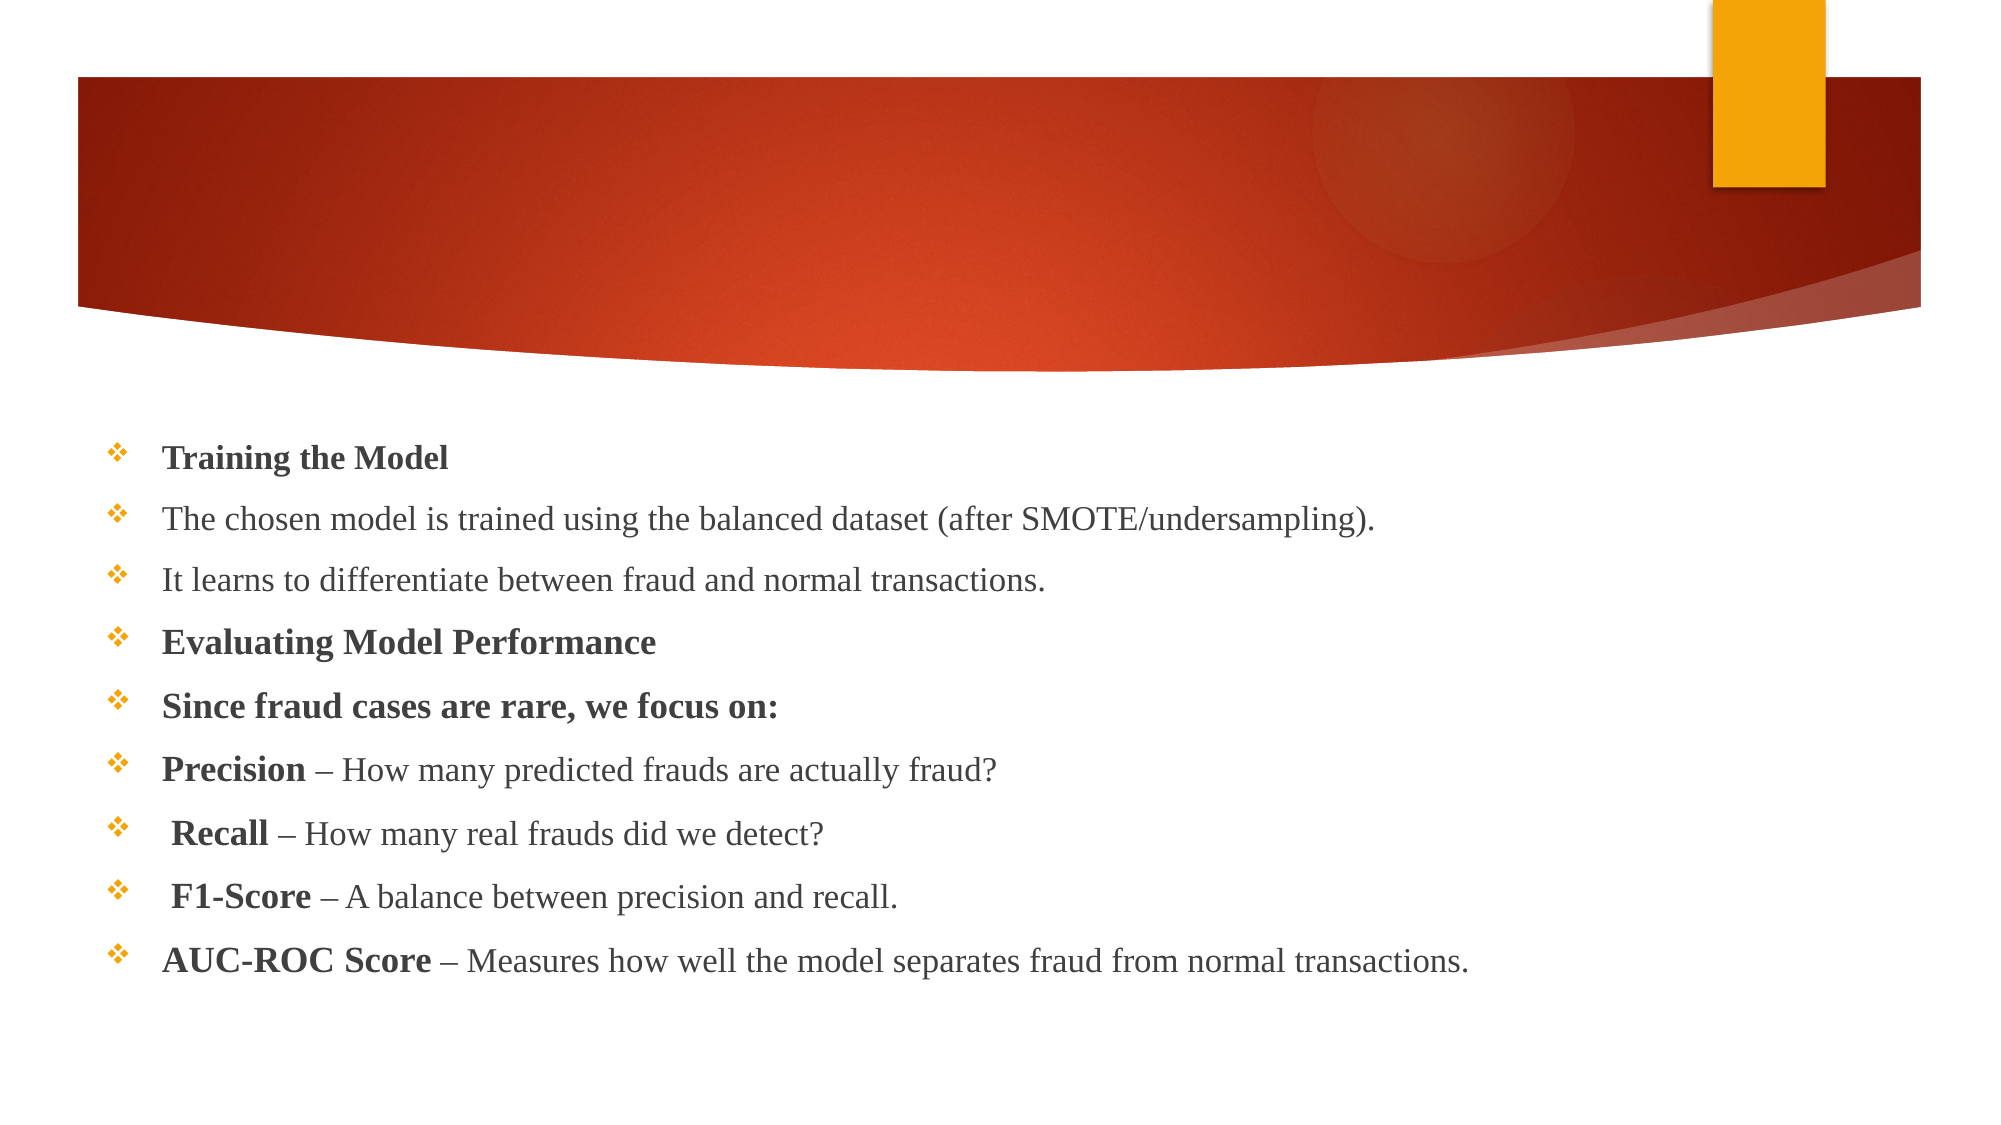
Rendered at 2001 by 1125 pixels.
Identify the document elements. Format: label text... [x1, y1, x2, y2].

list Training the Model The chosen model is trained using the balanced dataset (after SMOTE/undersampling). It learns to differentiate between fraud and normal transactions. Evaluating Model Performance Since fraud cases are rare, we focus on: Precision – How many predicted frauds are actually fraud? Recall – How many real frauds did we detect? F1-Score – A balance between precision and recall. AUC-ROC Score – Measures how well the model separates fraud from normal transactions. [90, 427, 1921, 988]
